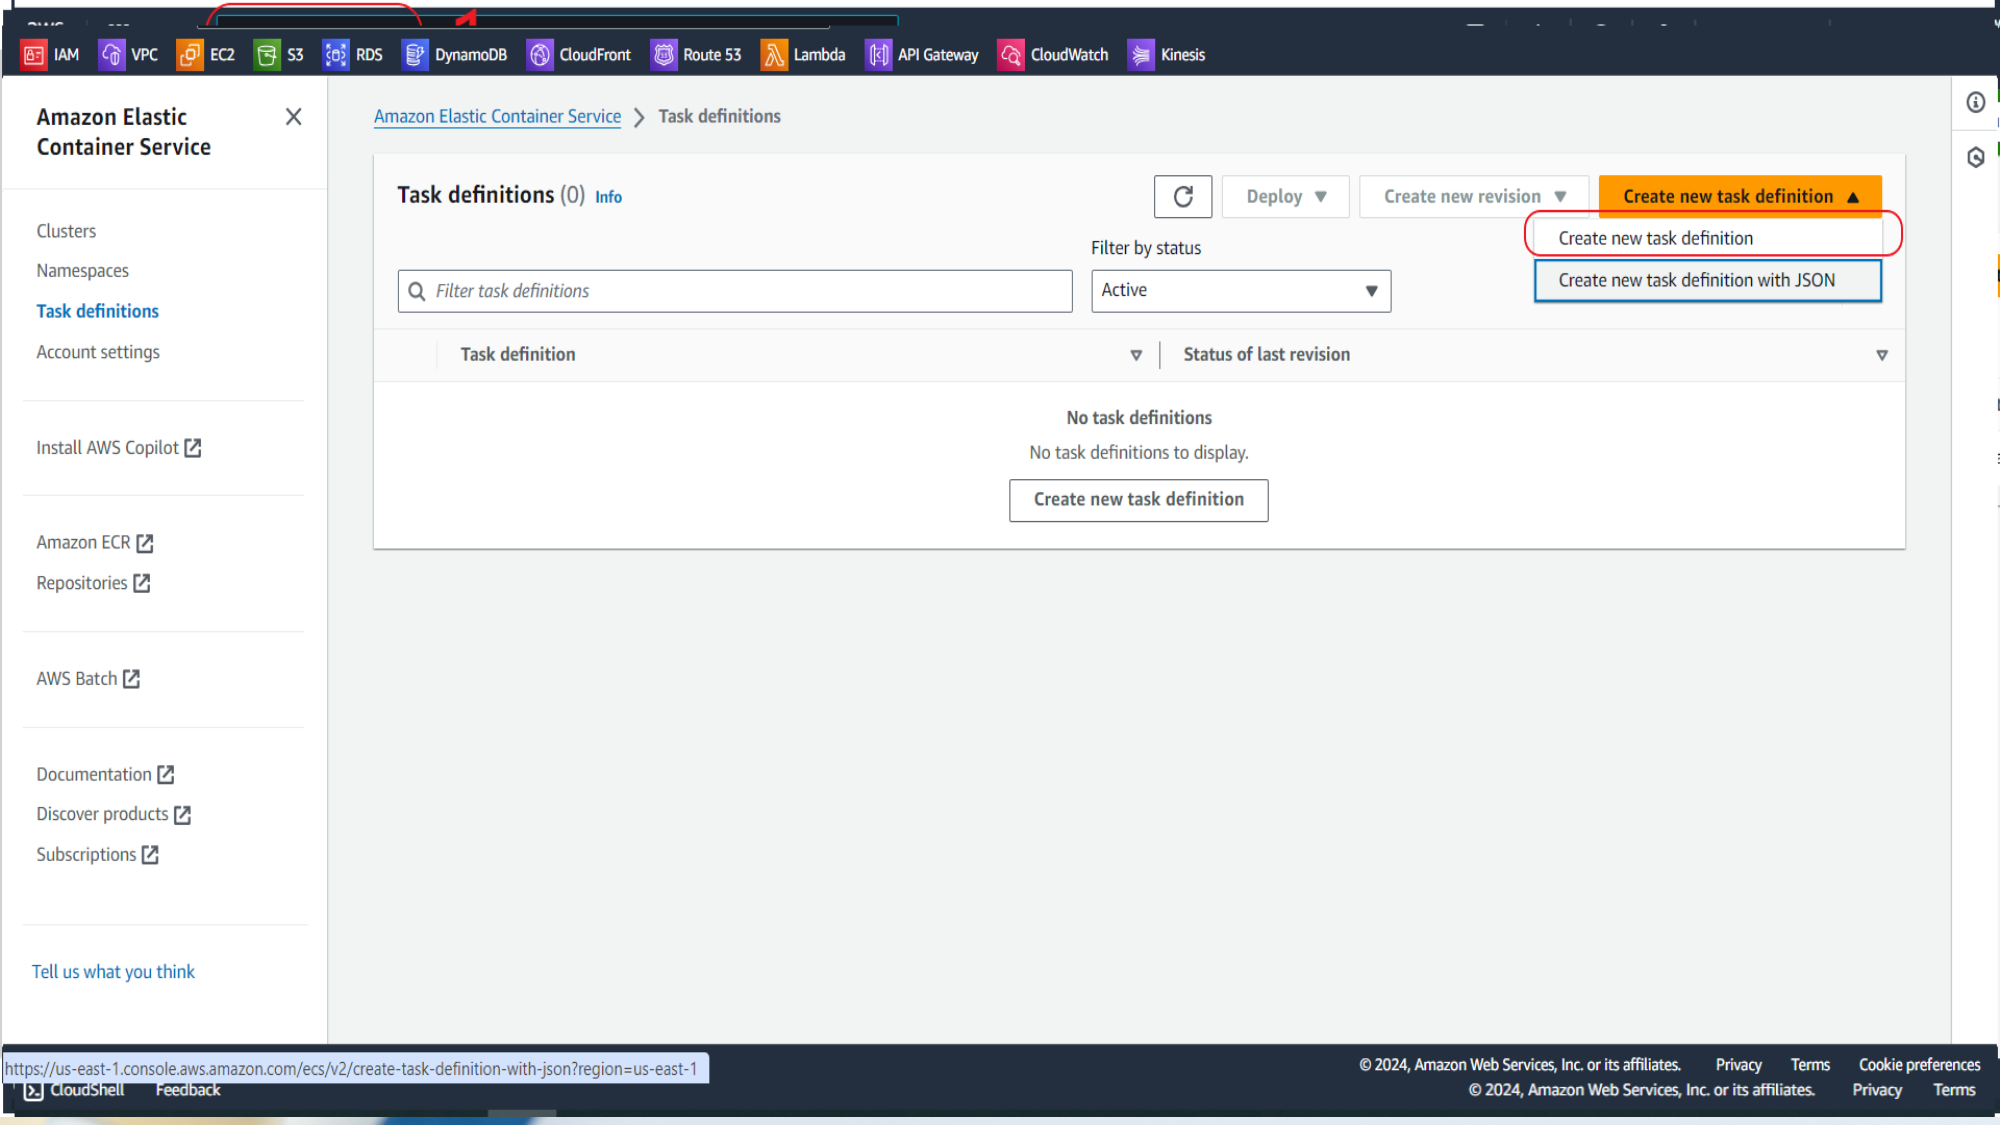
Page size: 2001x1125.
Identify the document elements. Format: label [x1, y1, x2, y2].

picture [0, 0, 2000, 1117]
text_box [0, 1117, 2000, 1125]
